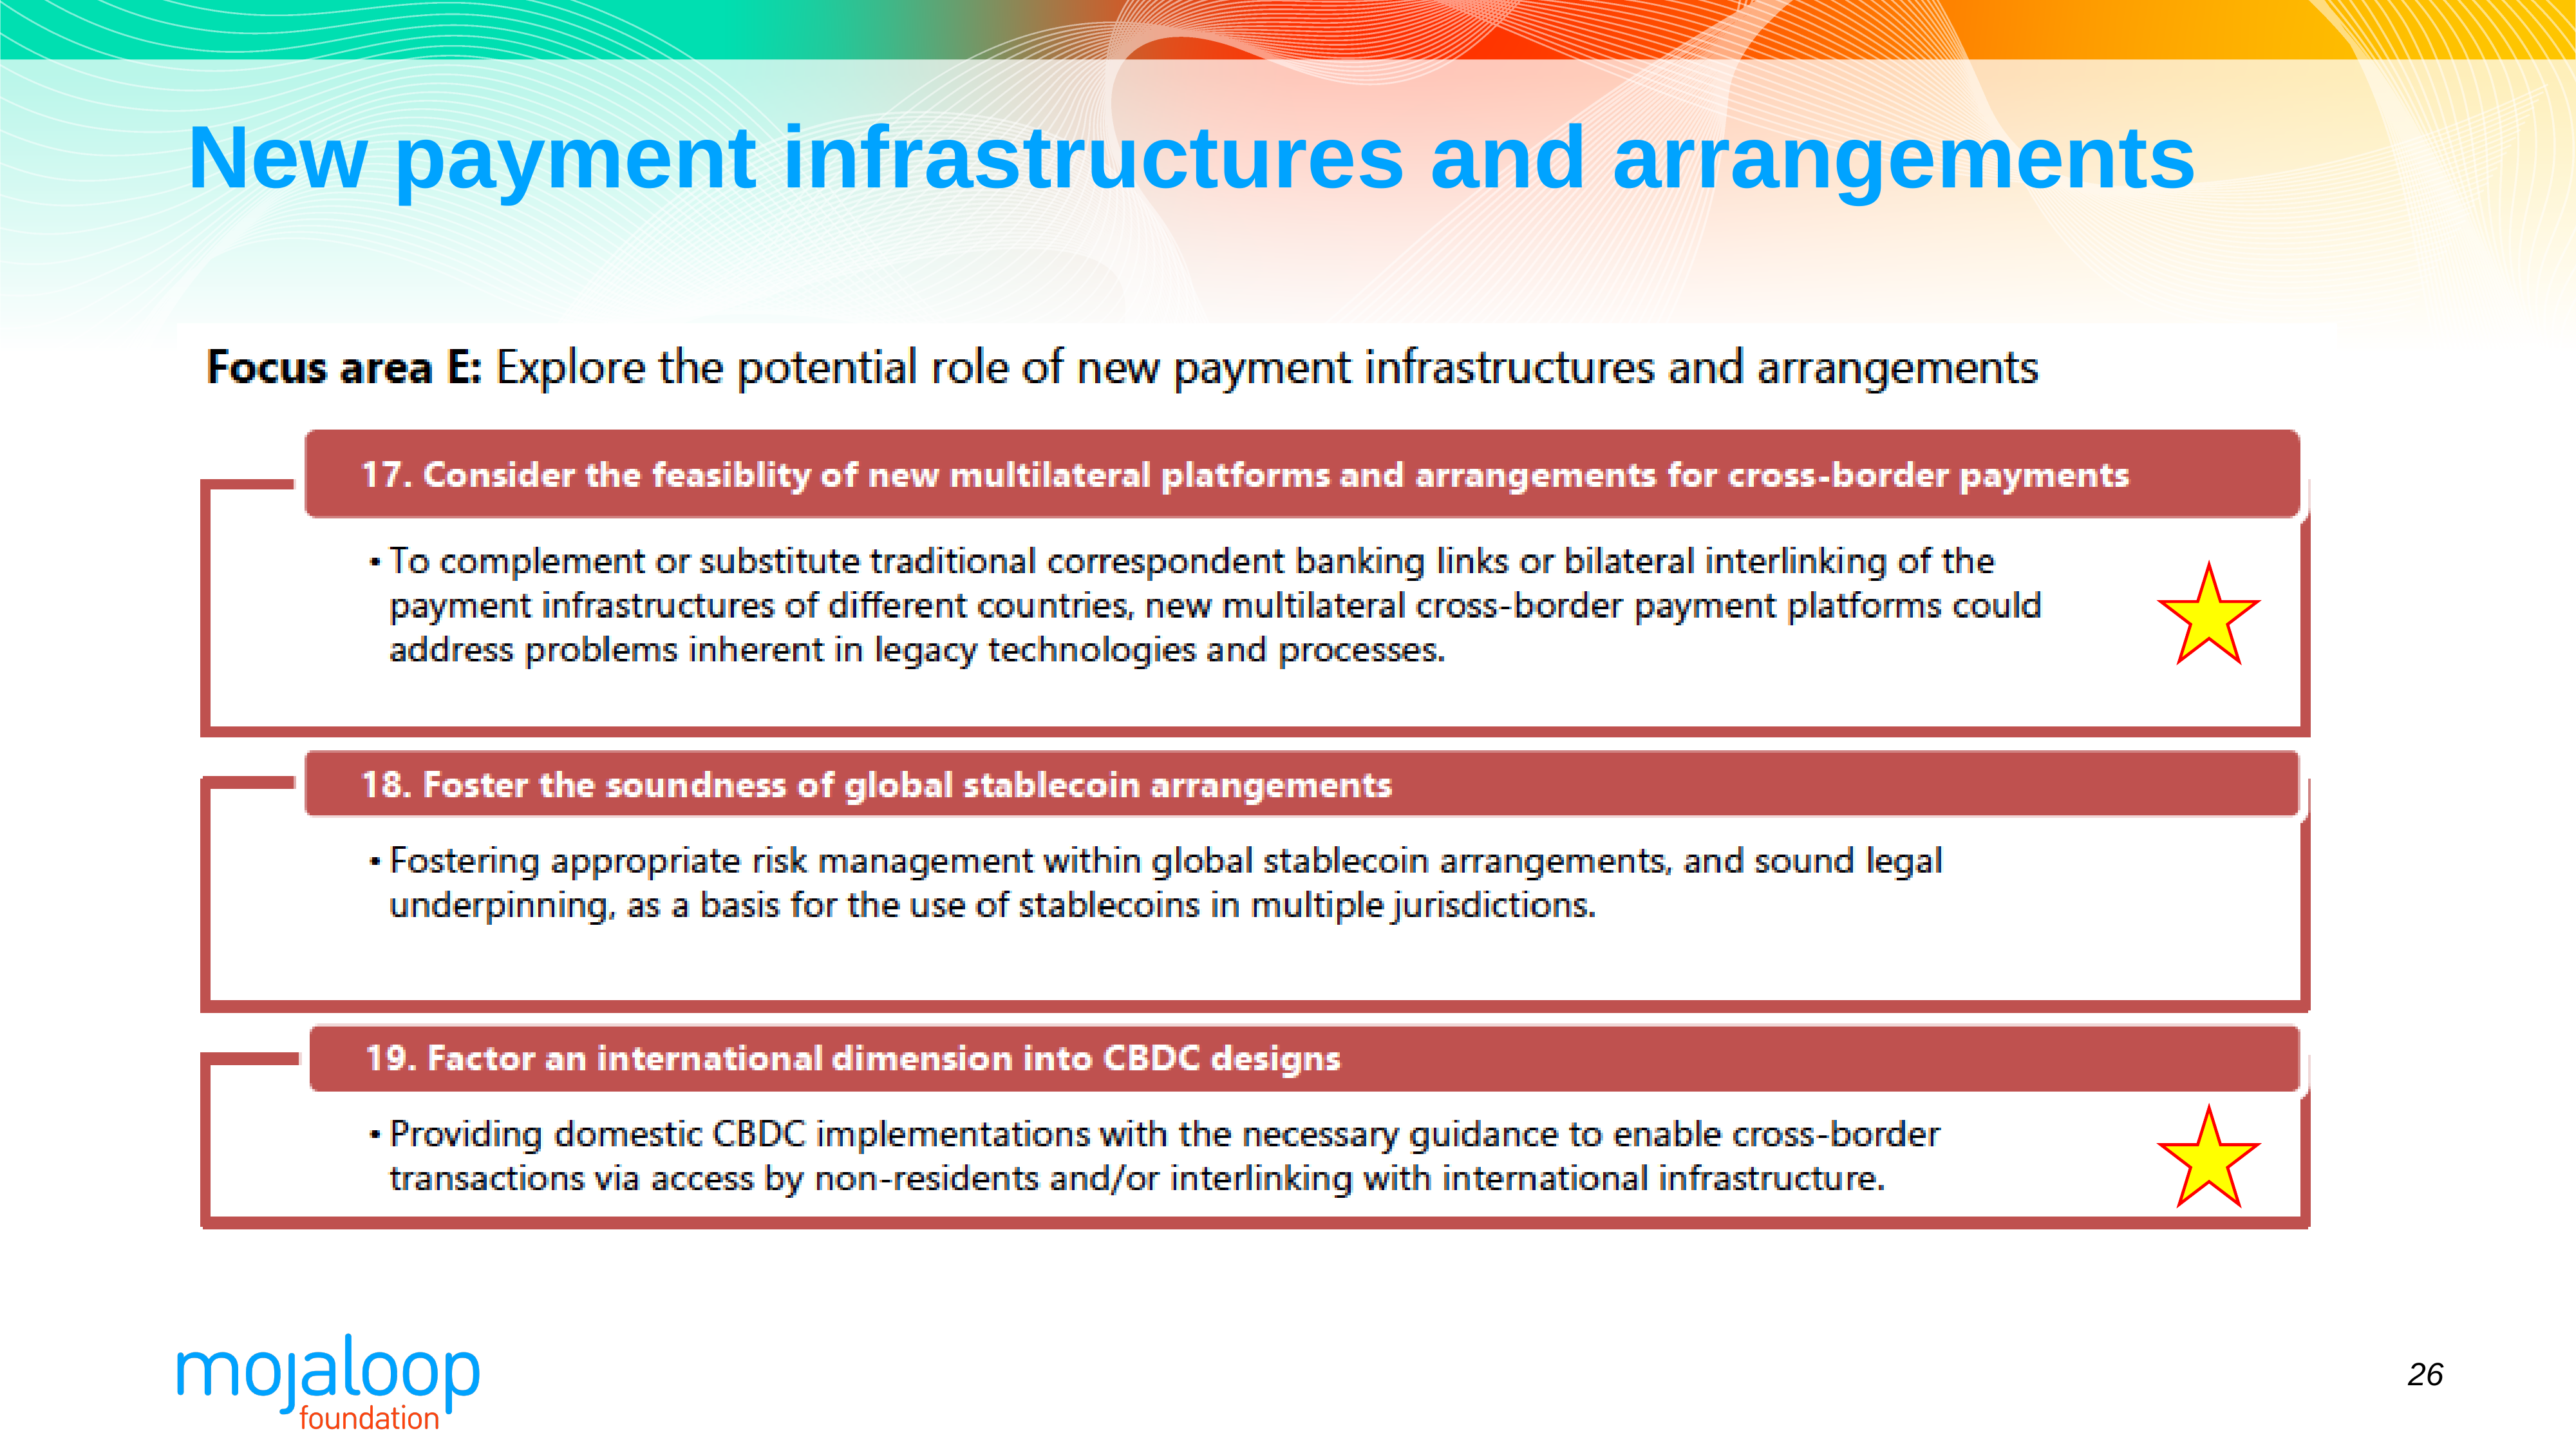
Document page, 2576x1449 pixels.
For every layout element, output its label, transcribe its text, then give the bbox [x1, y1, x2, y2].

title New payment infrastructures and arrangements [177, 77, 2399, 242]
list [176, 323, 2337, 1261]
picture [0, 0, 2576, 59]
picture [0, 638, 2576, 1449]
